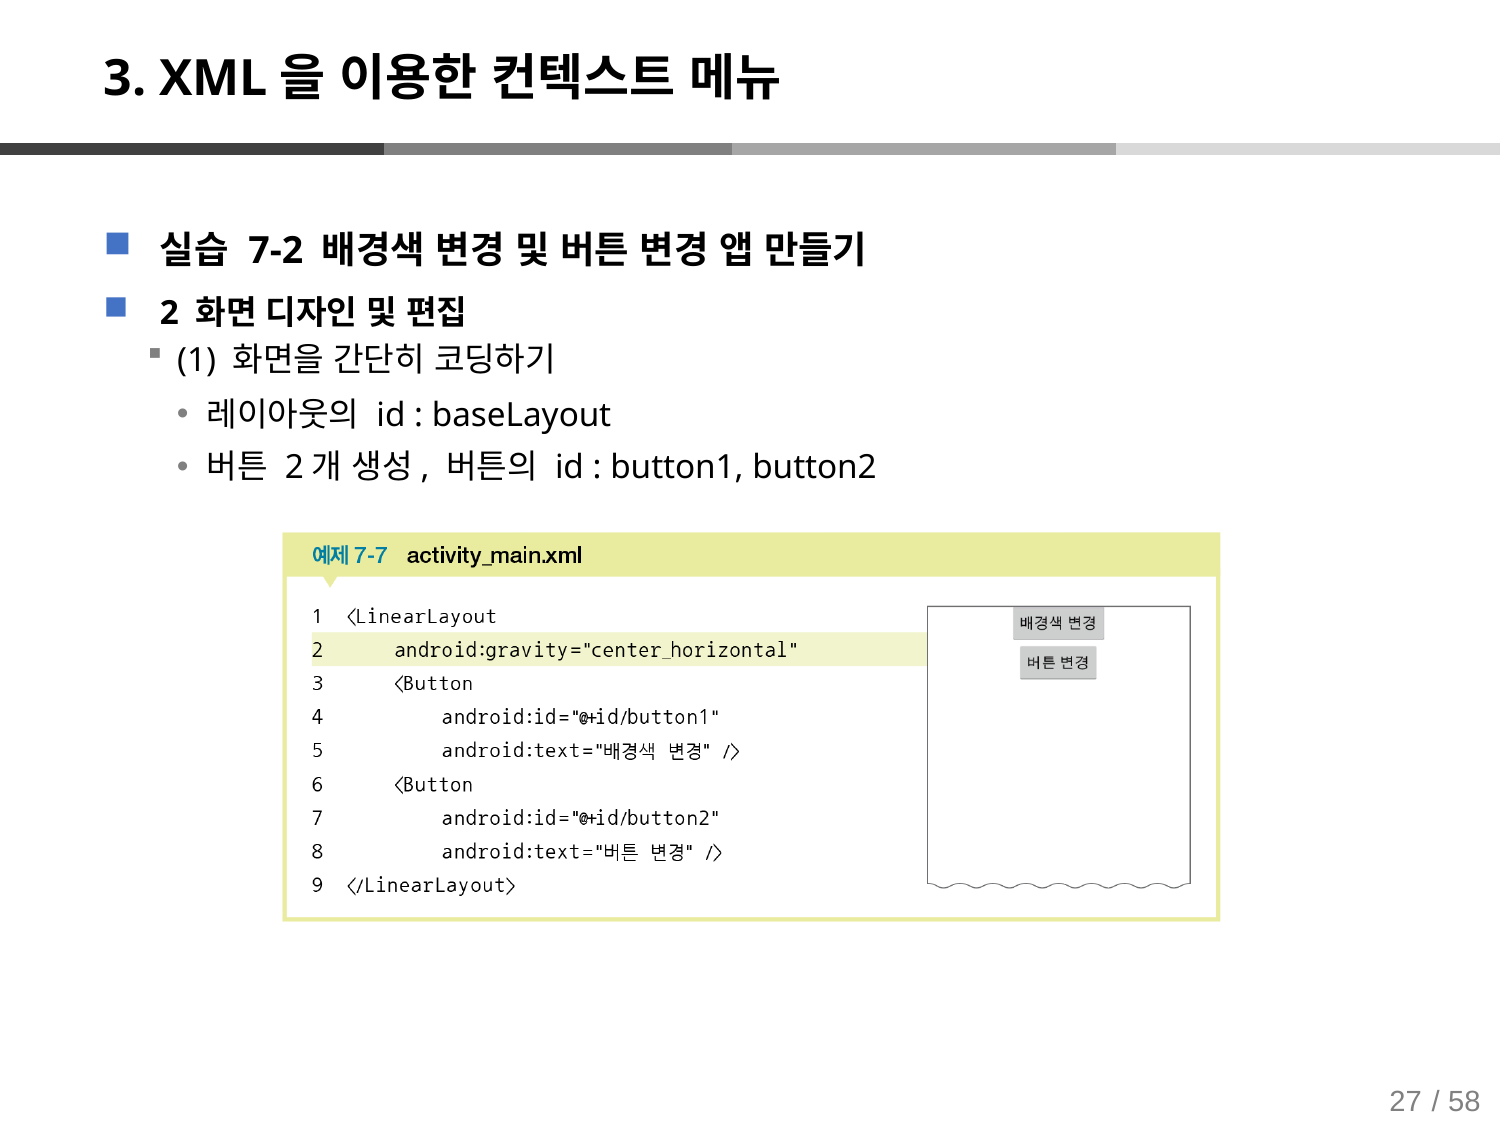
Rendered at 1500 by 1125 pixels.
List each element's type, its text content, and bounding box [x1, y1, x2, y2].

picture [271, 523, 1229, 929]
title 3. XML을 이용한 컨텍스트 메뉴 [88, 30, 1211, 121]
list 실습 7-2 배경색 변경 및 버튼 변경 앱 만들기 2 화면 디자인 및 편집 (1) 화면을 간단히 코딩하기 레이아웃의 id : baseLayout 버튼 2개 생성, 버튼의 id : button1, button2 [88, 196, 1436, 1083]
